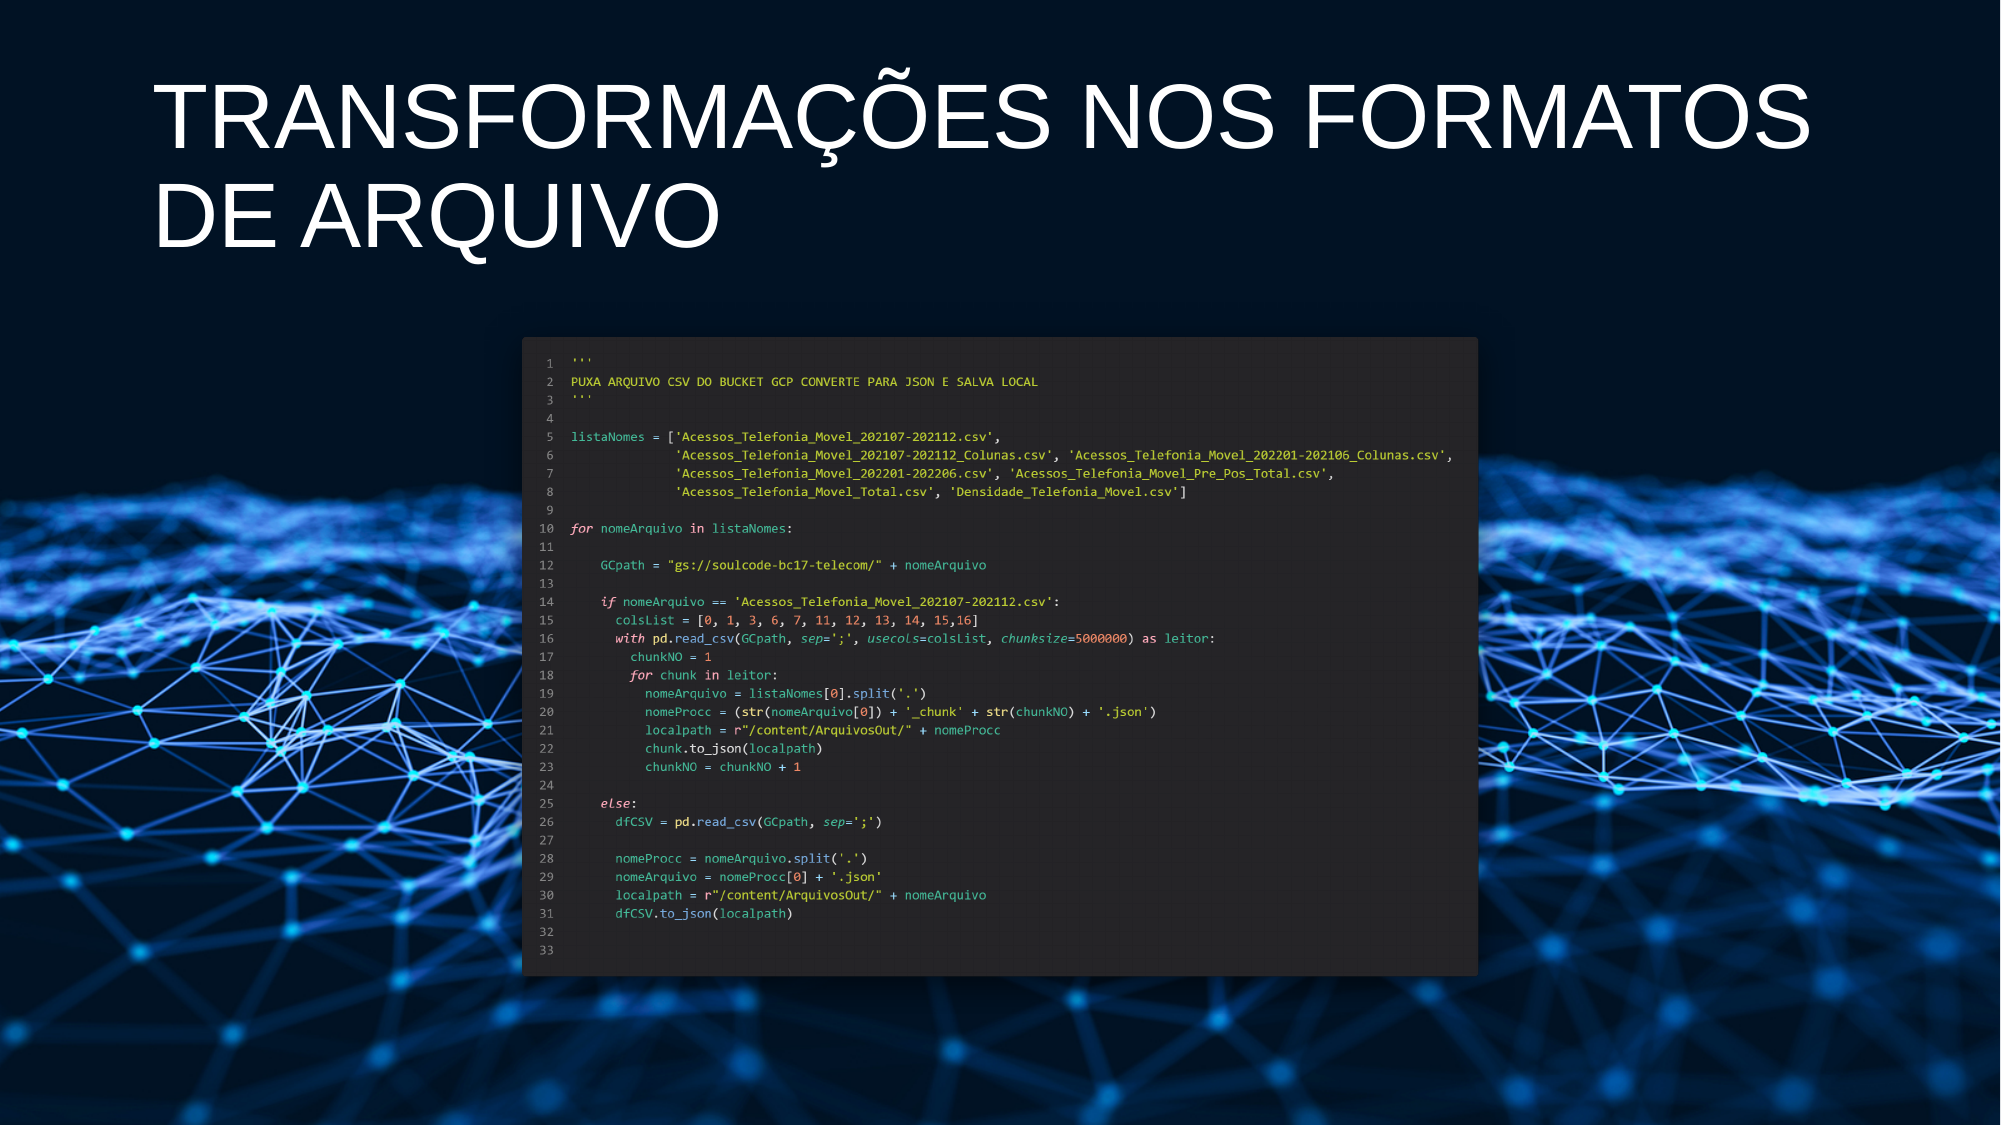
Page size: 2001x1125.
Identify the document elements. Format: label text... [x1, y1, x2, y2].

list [483, 299, 1516, 1014]
picture [0, 0, 2001, 1125]
title TRANSFORMAÇÕES NOS FORMATOS DE ARQUIVO [137, 59, 1863, 278]
